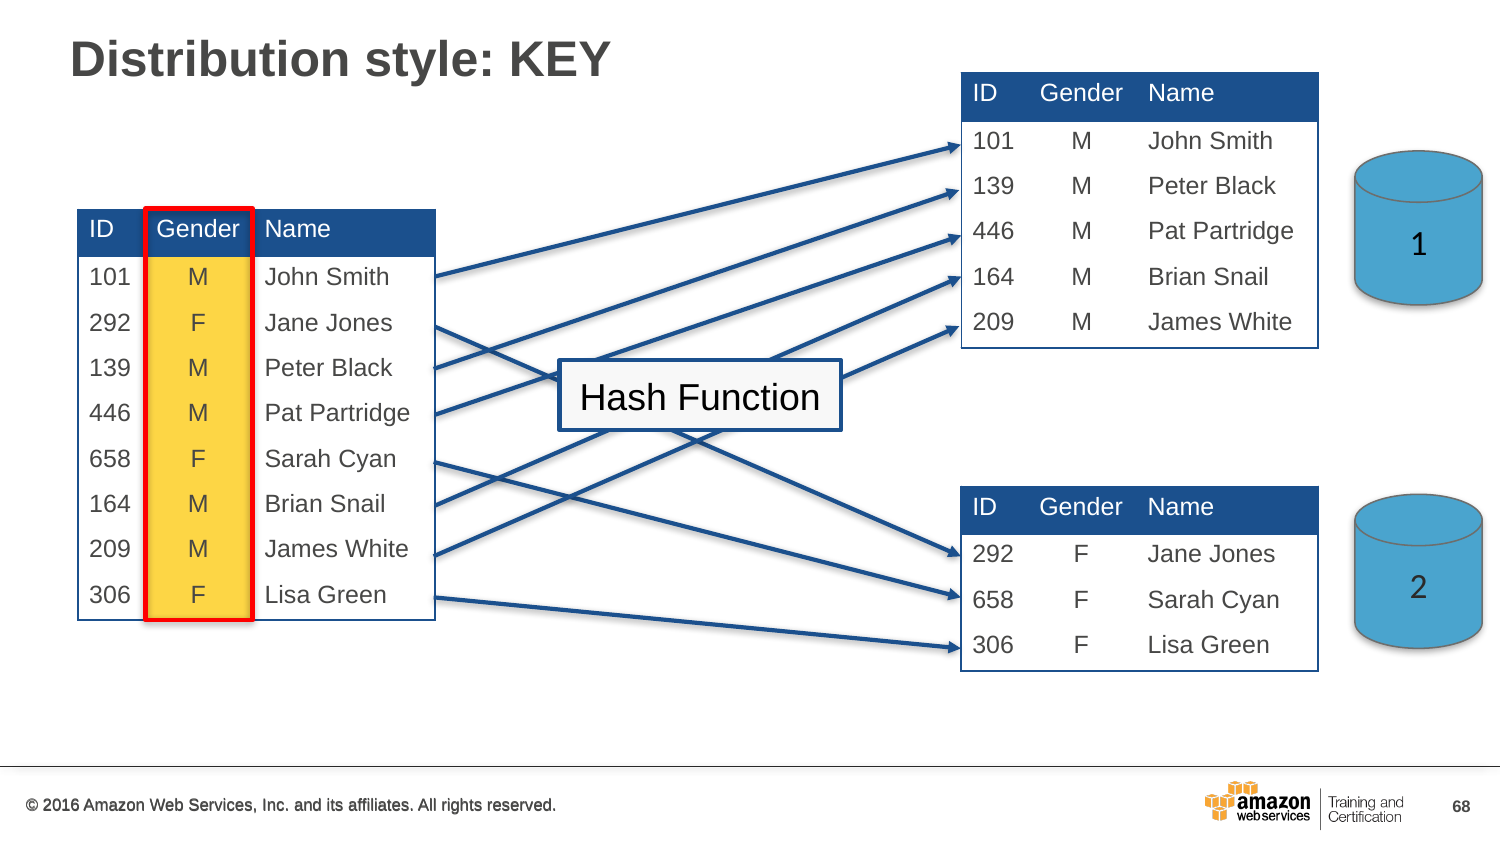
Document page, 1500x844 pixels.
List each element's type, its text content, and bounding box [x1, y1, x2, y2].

table_cell James White [259, 530, 428, 575]
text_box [434, 235, 962, 275]
footer © 2016 Amazon Web Services, Inc. and its affiliates. All rights reserved. [11, 782, 1028, 828]
table_header Gender [1026, 488, 1136, 535]
table_cell Lisa Green [259, 575, 428, 619]
table_cell [1026, 535, 1136, 580]
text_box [433, 189, 960, 234]
text_box [145, 208, 253, 621]
table_cell M [1026, 302, 1137, 347]
table_cell [962, 121, 1026, 166]
picture [1203, 779, 1410, 832]
table_cell [966, 535, 1026, 580]
table_cell Jane Jones [259, 303, 427, 348]
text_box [433, 325, 960, 557]
table_cell Peter Black [259, 348, 427, 394]
table_header ID [962, 74, 1026, 121]
table_cell 139 [79, 348, 140, 394]
table_cell 446 [79, 394, 140, 439]
table_cell [1137, 212, 1317, 257]
table_header ID [79, 210, 141, 257]
table_header ID [967, 488, 1026, 535]
table_cell [1026, 257, 1137, 302]
table_cell James White [1137, 302, 1317, 347]
table_header Gender [1026, 74, 1137, 121]
table_cell 209 [79, 530, 140, 575]
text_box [433, 561, 962, 596]
table_cell [966, 166, 1026, 212]
table_cell 292 [79, 303, 140, 348]
table_cell Pat Partridge [259, 394, 427, 439]
table_header Name [258, 210, 427, 257]
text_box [434, 144, 962, 191]
table_cell [1136, 535, 1317, 580]
table_cell [1026, 580, 1136, 626]
table_header Name [1137, 74, 1317, 121]
table_cell Brian Snail [259, 484, 427, 530]
table_cell 306 [962, 626, 1026, 670]
table_cell [1026, 121, 1137, 166]
table_cell [1137, 166, 1317, 212]
table_cell F [1026, 626, 1136, 670]
table_cell [966, 212, 1026, 257]
table_cell [1137, 257, 1317, 302]
text_box 1 [1354, 150, 1483, 306]
table_cell [967, 257, 1026, 302]
table_cell [1136, 580, 1317, 626]
table_cell 101 [79, 257, 140, 303]
table_cell [966, 580, 1026, 626]
text_box 2 [1354, 493, 1483, 650]
table_cell [1026, 166, 1137, 212]
table_cell John Smith [259, 257, 427, 303]
table_cell Sarah Cyan [259, 439, 427, 484]
table_header Name [1136, 488, 1317, 535]
text_box Distribution style: KEY [55, 18, 1402, 130]
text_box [434, 276, 962, 327]
table_cell Lisa Green [1136, 626, 1317, 670]
table_cell 306 [79, 575, 140, 619]
table_cell 164 [79, 484, 140, 530]
table_cell 209 [968, 302, 1026, 347]
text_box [433, 597, 962, 649]
table_cell 658 [79, 439, 140, 484]
table_cell [1026, 212, 1137, 257]
table_cell [1137, 121, 1317, 166]
